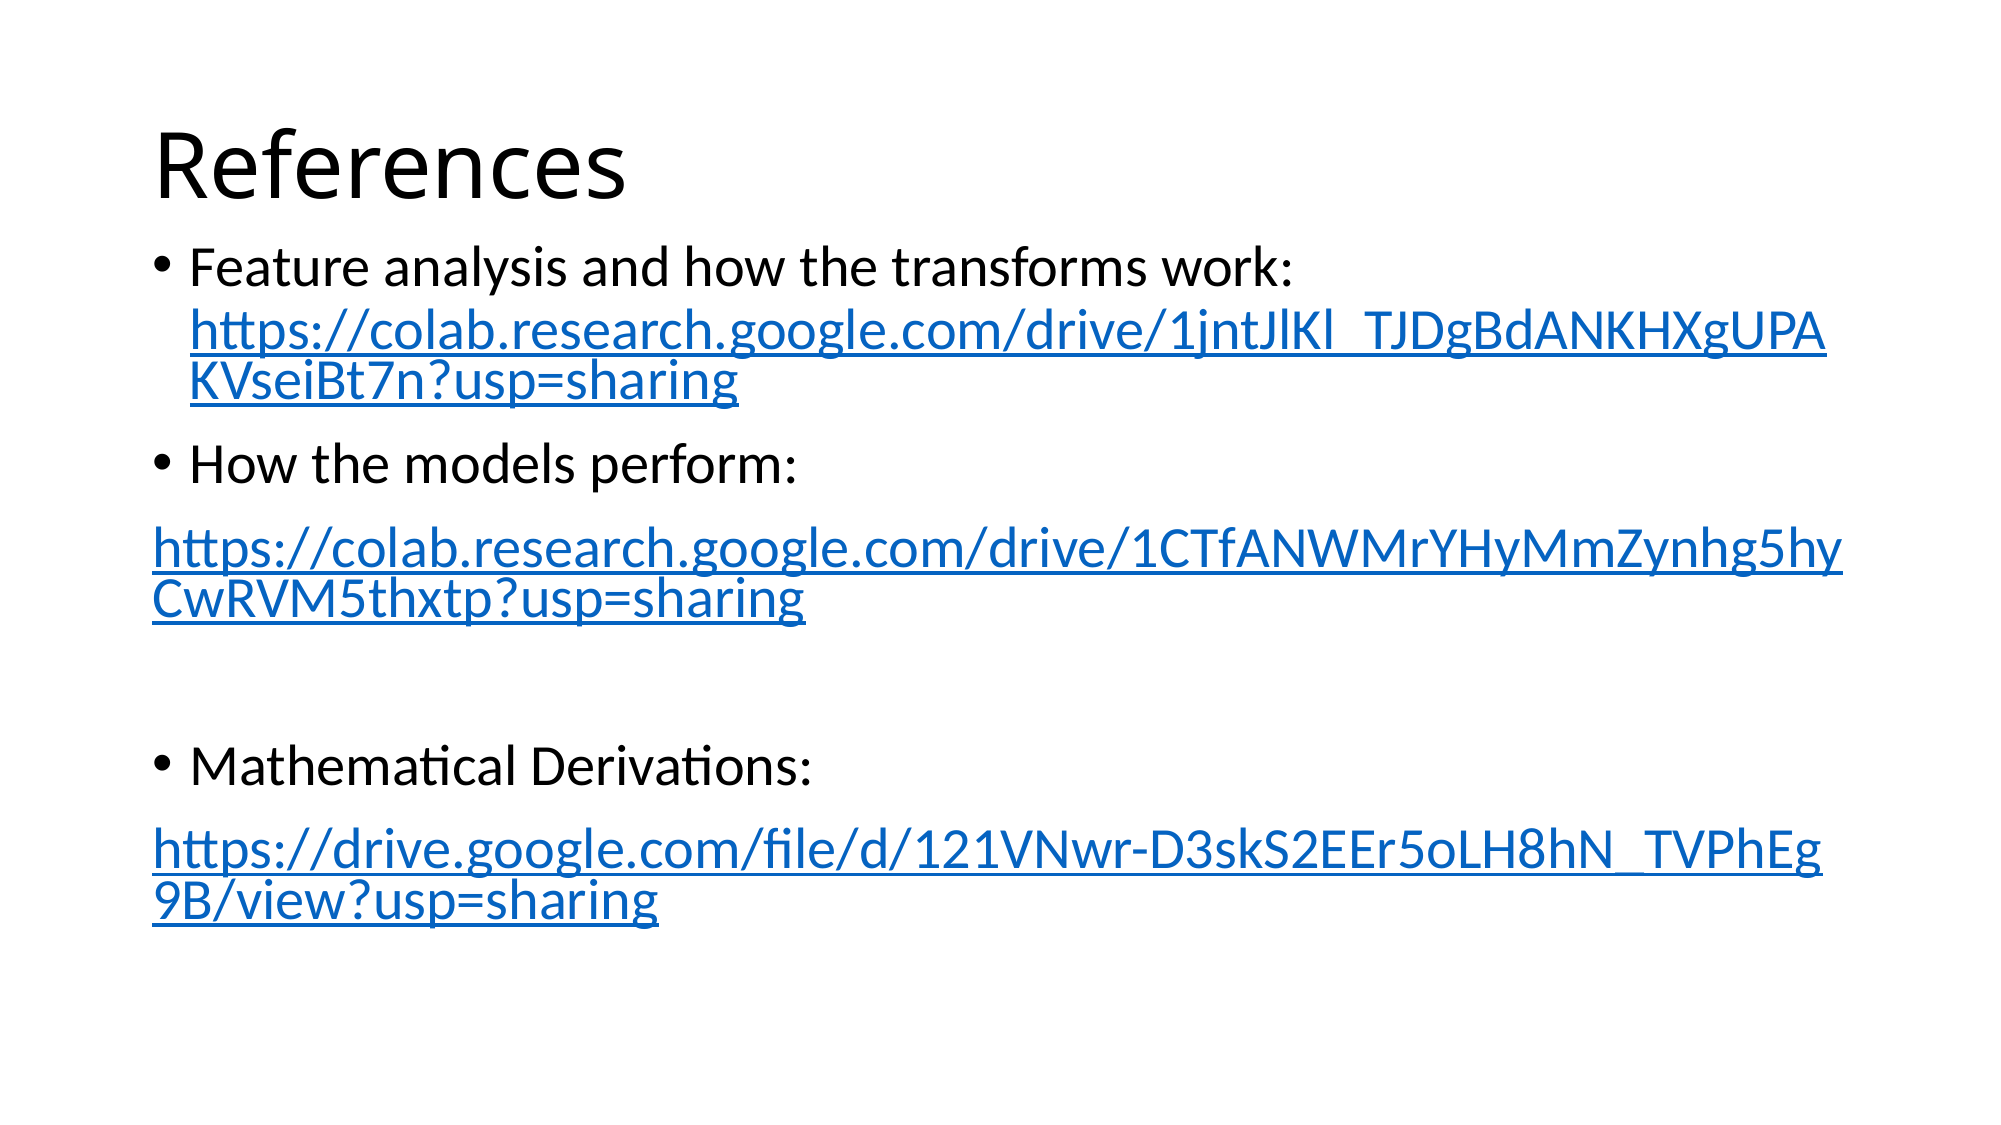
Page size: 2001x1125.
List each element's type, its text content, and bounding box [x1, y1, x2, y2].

list Feature analysis and how the transforms work: https://colab.research.google.com/drive/1jntJlKl_TJDgBdANKHXgUPAKVseiBt7n?usp=sharing How the models perform: https://colab.research.google.com/drive/1CTfANWMrYHyMmZynhg5hyCwRVM5thxtp?usp=sharing Mathematical Derivations: https://drive.google.com/file/d/121VNwr-D3skS2EEr5oLH8hN_TVPhEg9B/view?usp=sharing [137, 228, 1863, 1083]
title References [137, 59, 1863, 228]
